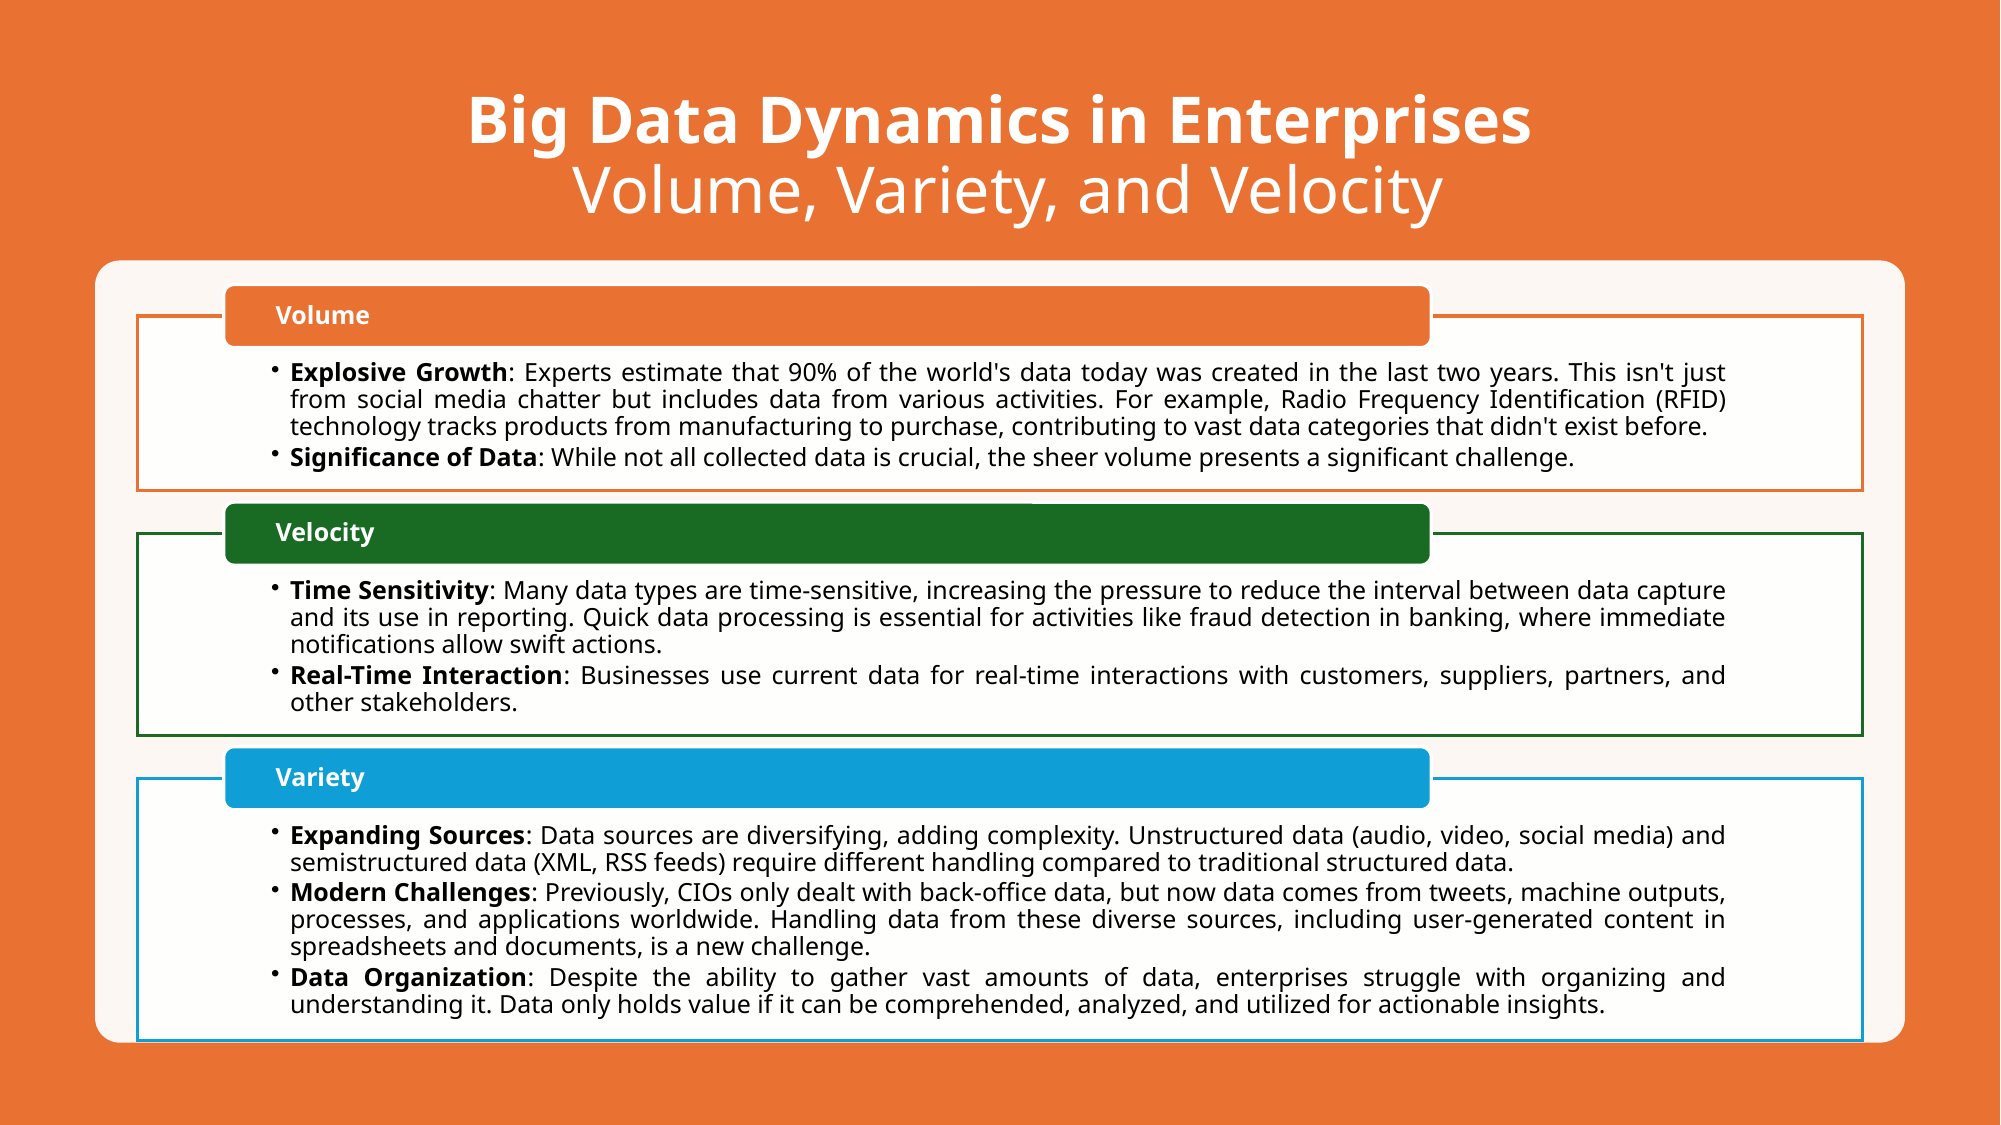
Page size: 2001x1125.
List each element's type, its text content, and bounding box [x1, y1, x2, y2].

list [136, 274, 1863, 1051]
title Big Data Dynamics in Enterprises Volume, Variety, and Velocity [137, 75, 1863, 241]
text_box [93, 258, 1907, 1045]
text_box [0, 0, 2000, 1125]
